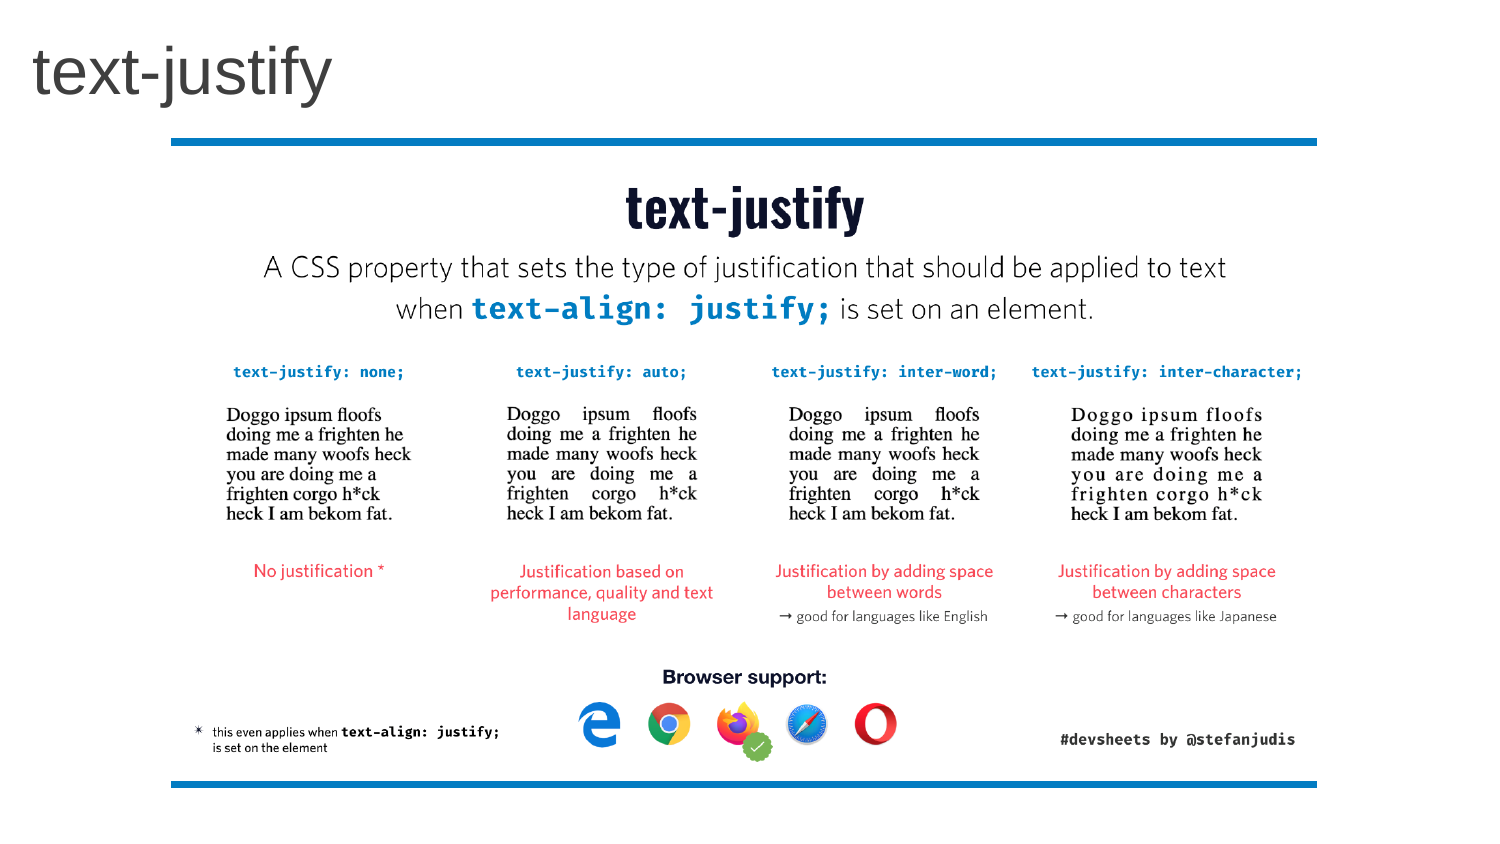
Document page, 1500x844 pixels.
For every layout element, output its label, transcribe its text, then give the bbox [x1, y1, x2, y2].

list text-justify [17, 20, 1471, 115]
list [171, 137, 1317, 789]
